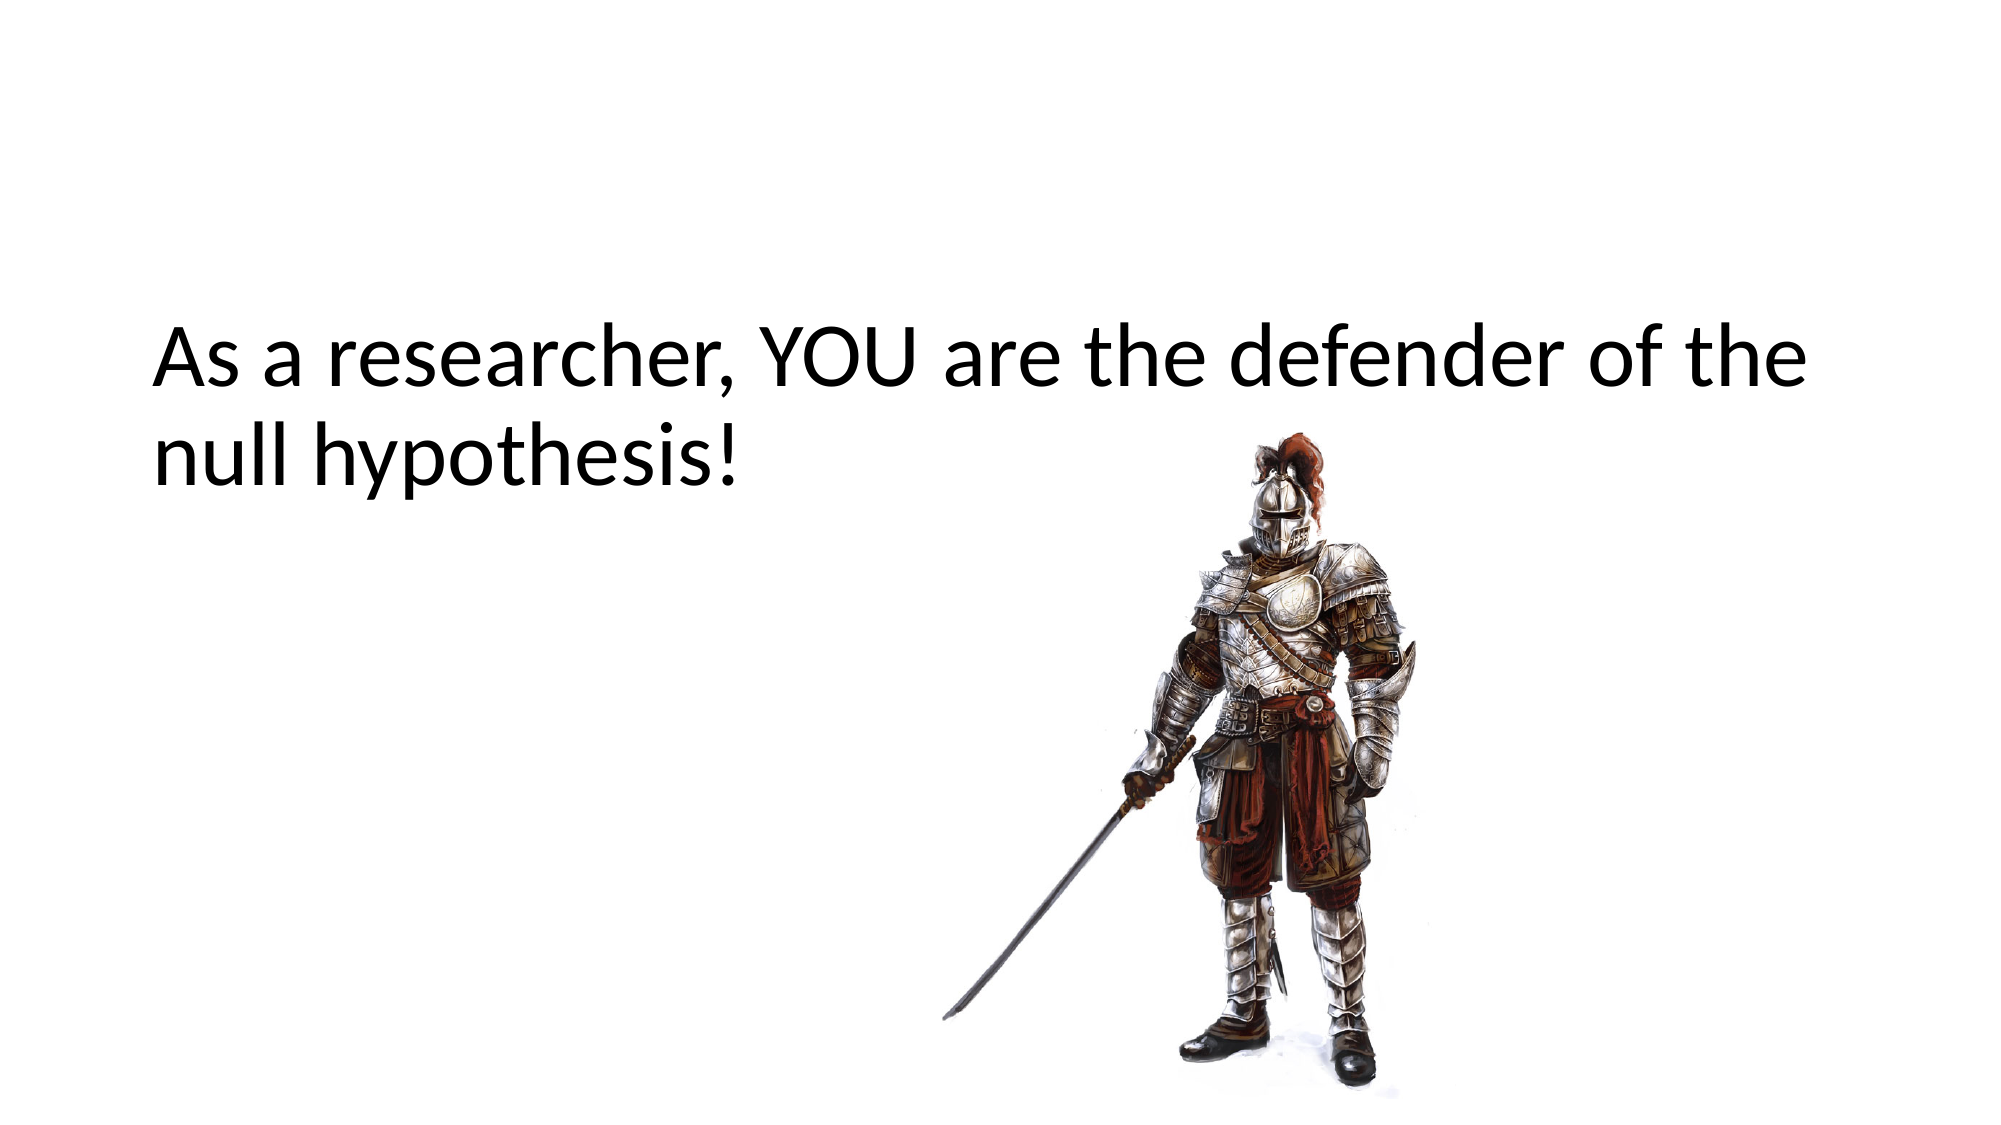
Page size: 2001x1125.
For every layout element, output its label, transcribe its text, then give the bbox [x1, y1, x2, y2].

list As a researcher, YOU are the defender of the null hypothesis! [137, 299, 1863, 1014]
picture [935, 414, 1456, 1099]
